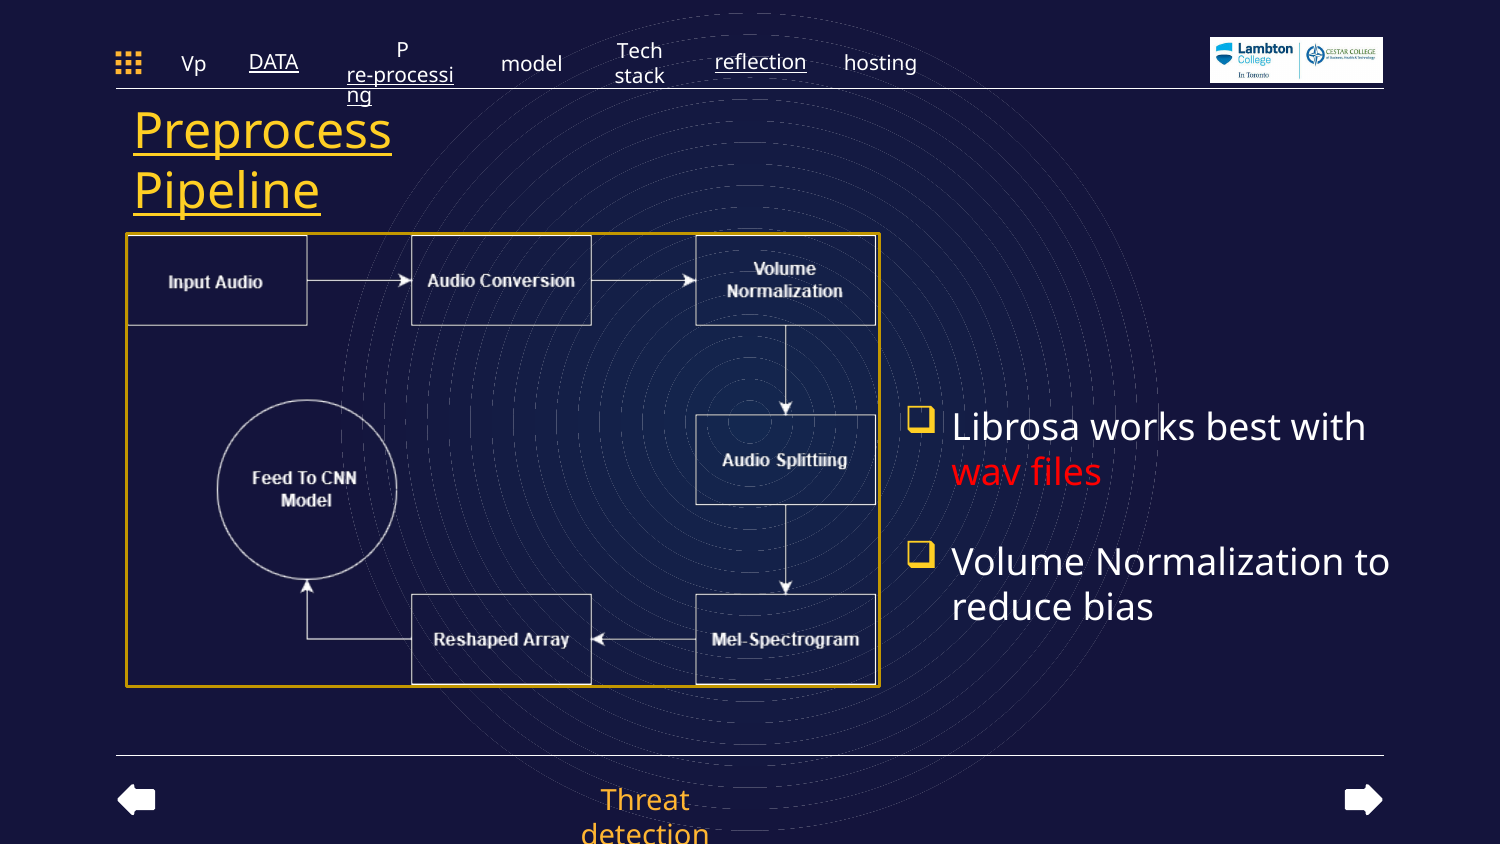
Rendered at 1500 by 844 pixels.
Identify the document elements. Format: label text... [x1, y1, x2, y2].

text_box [115, 50, 142, 75]
text_box hosting [837, 44, 924, 80]
text_box reflection [699, 45, 822, 81]
text_box model [488, 45, 575, 81]
picture [127, 235, 879, 686]
text_box [117, 784, 156, 816]
text_box Threat detection [525, 791, 750, 841]
text_box DATA [230, 45, 317, 81]
text_box [109, 45, 145, 81]
text_box Librosa works best with wav files Volume Normalization to reduce bias [889, 395, 1462, 671]
text_box Preprocess Pipeline [118, 91, 485, 227]
text_box Pre-processing [346, 45, 459, 81]
text_box [1344, 784, 1383, 816]
text_box Tech stack [596, 45, 683, 81]
text_box [591, 45, 596, 81]
picture [1210, 37, 1383, 84]
text_box Vp [151, 45, 230, 81]
